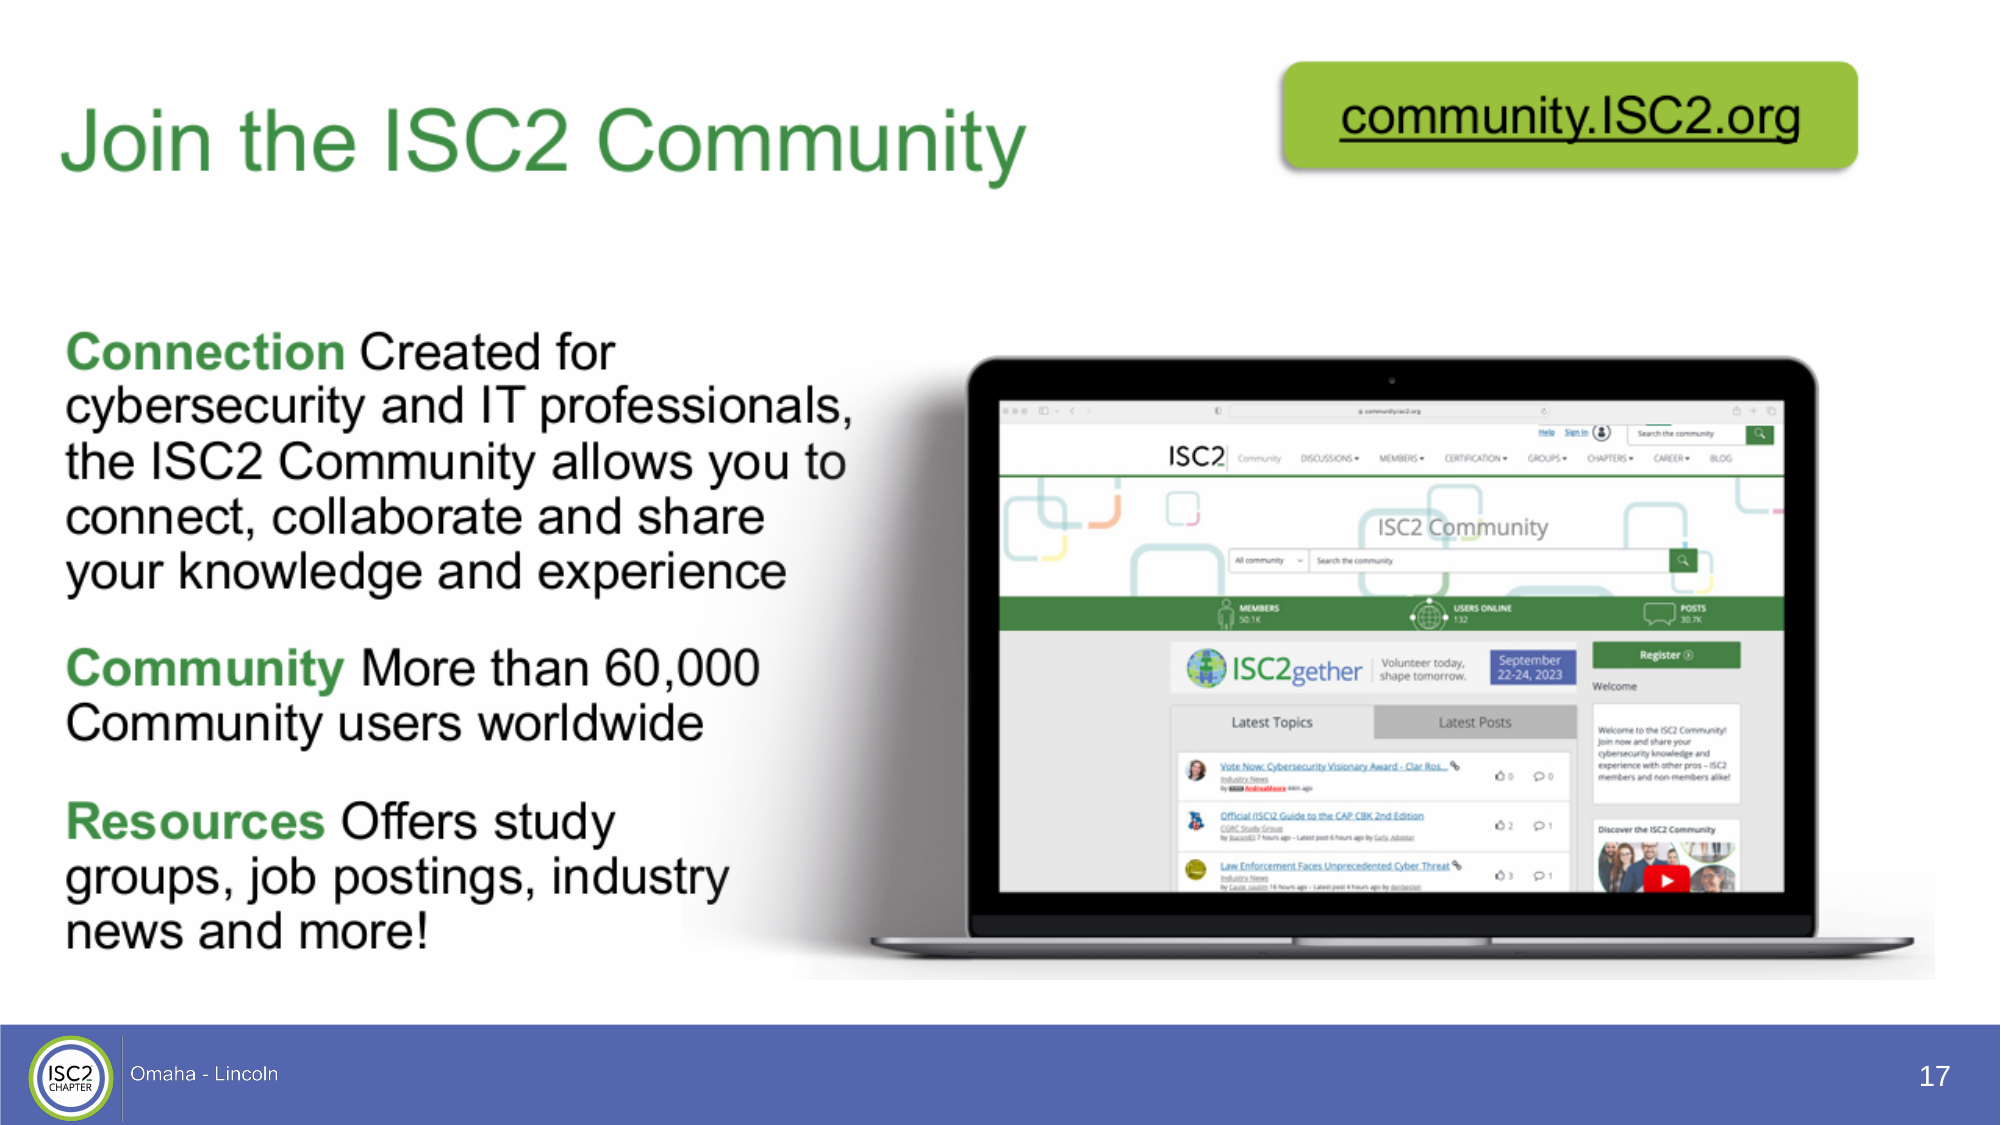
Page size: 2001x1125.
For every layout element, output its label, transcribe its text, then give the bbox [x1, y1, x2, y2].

slide_number 17 [1898, 1044, 1972, 1105]
picture [48, 38, 1936, 980]
picture [28, 1035, 296, 1123]
